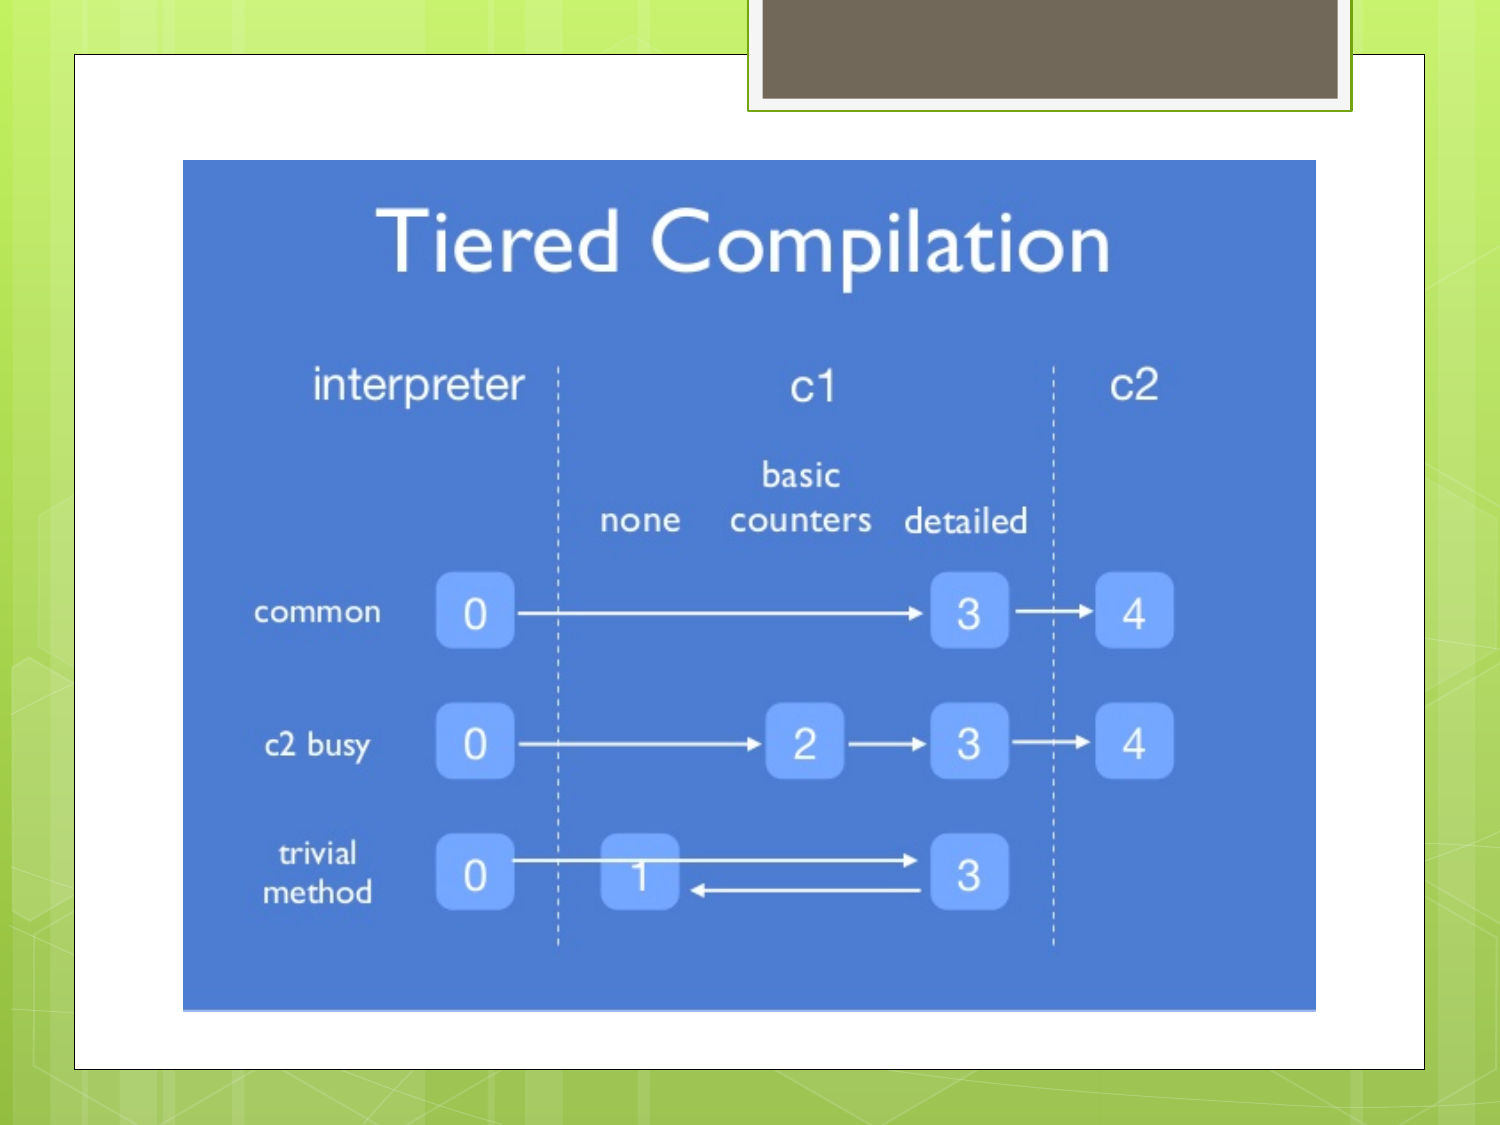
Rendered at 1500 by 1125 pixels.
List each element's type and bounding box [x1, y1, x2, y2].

picture [182, 160, 1316, 1012]
